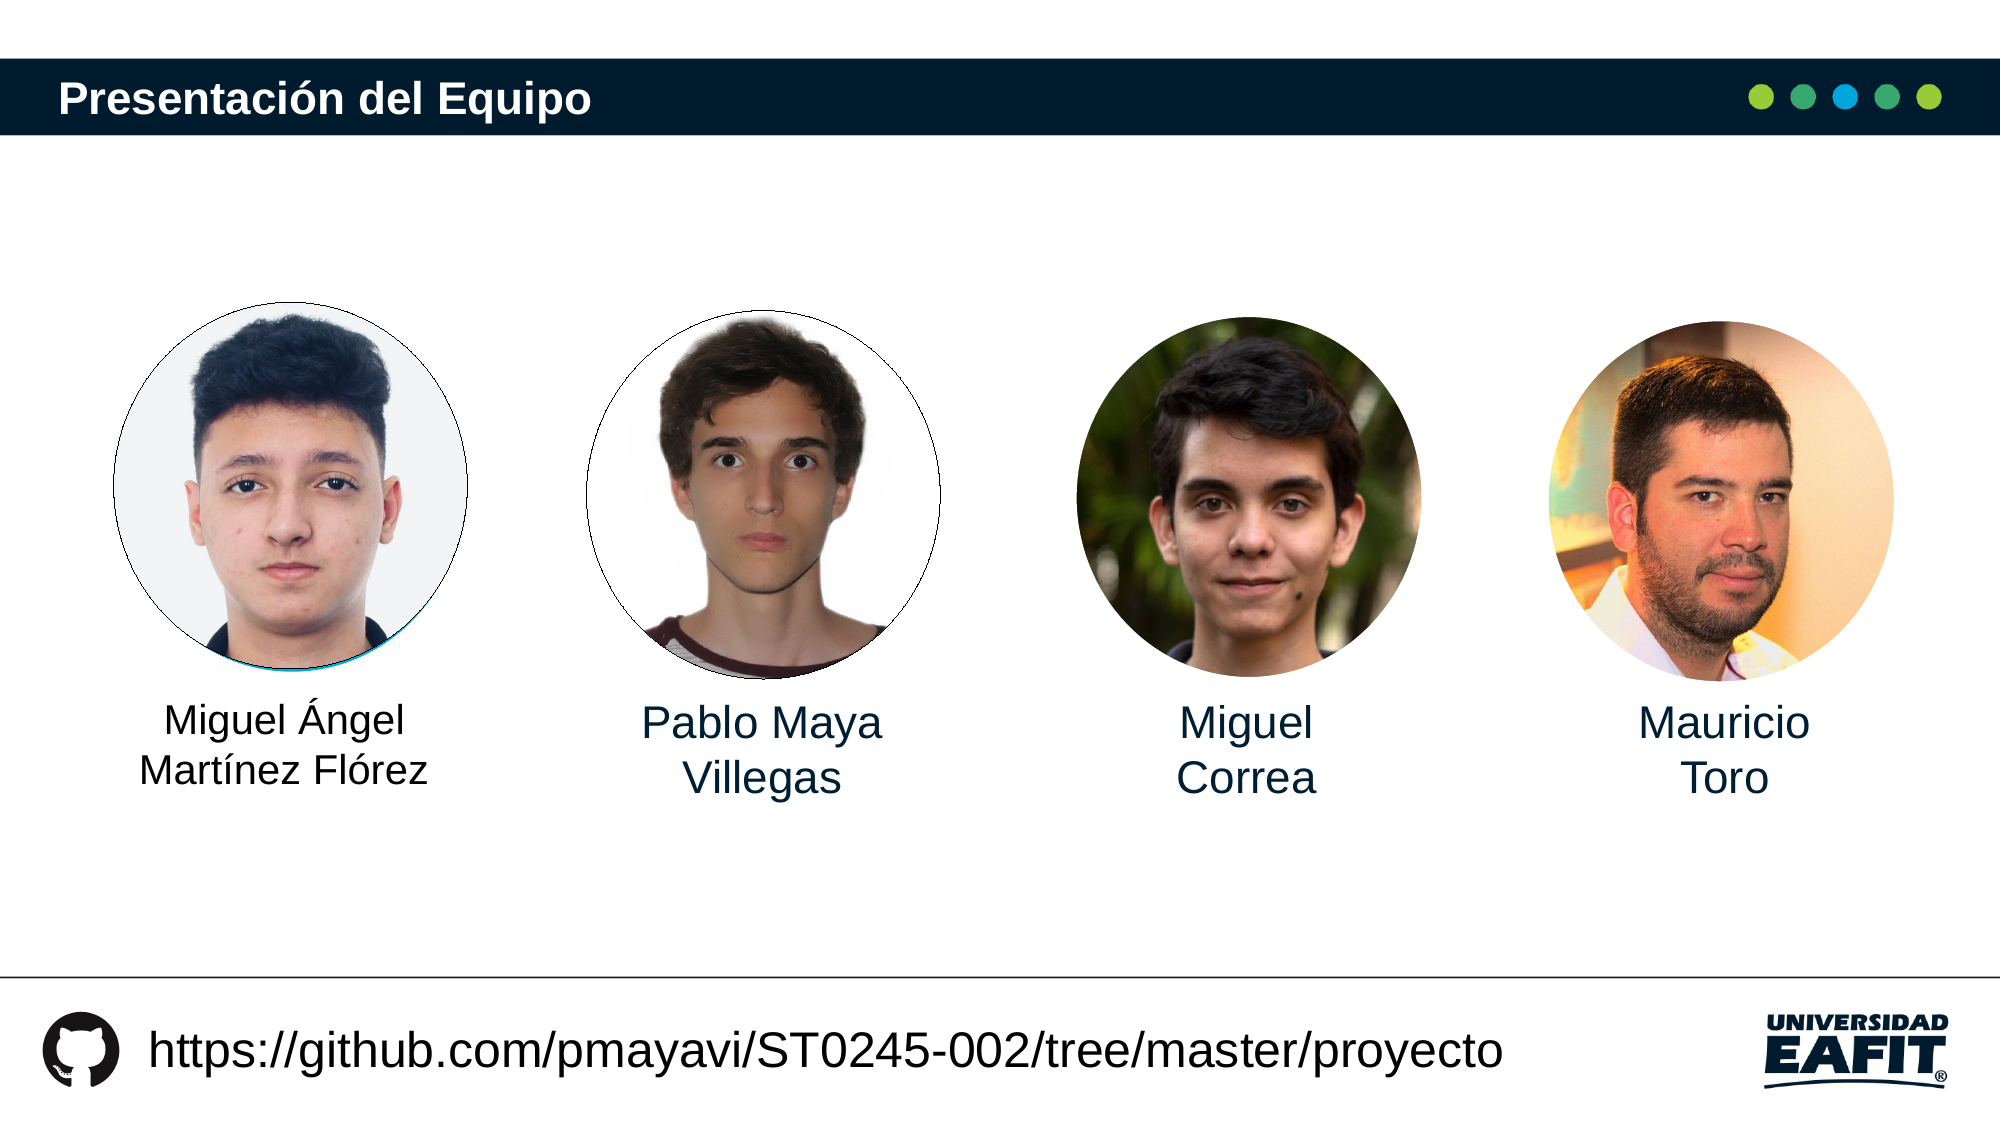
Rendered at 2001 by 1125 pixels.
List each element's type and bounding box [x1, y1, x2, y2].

picture [0, 0, 2000, 1125]
text_box [1484, 269, 1951, 721]
